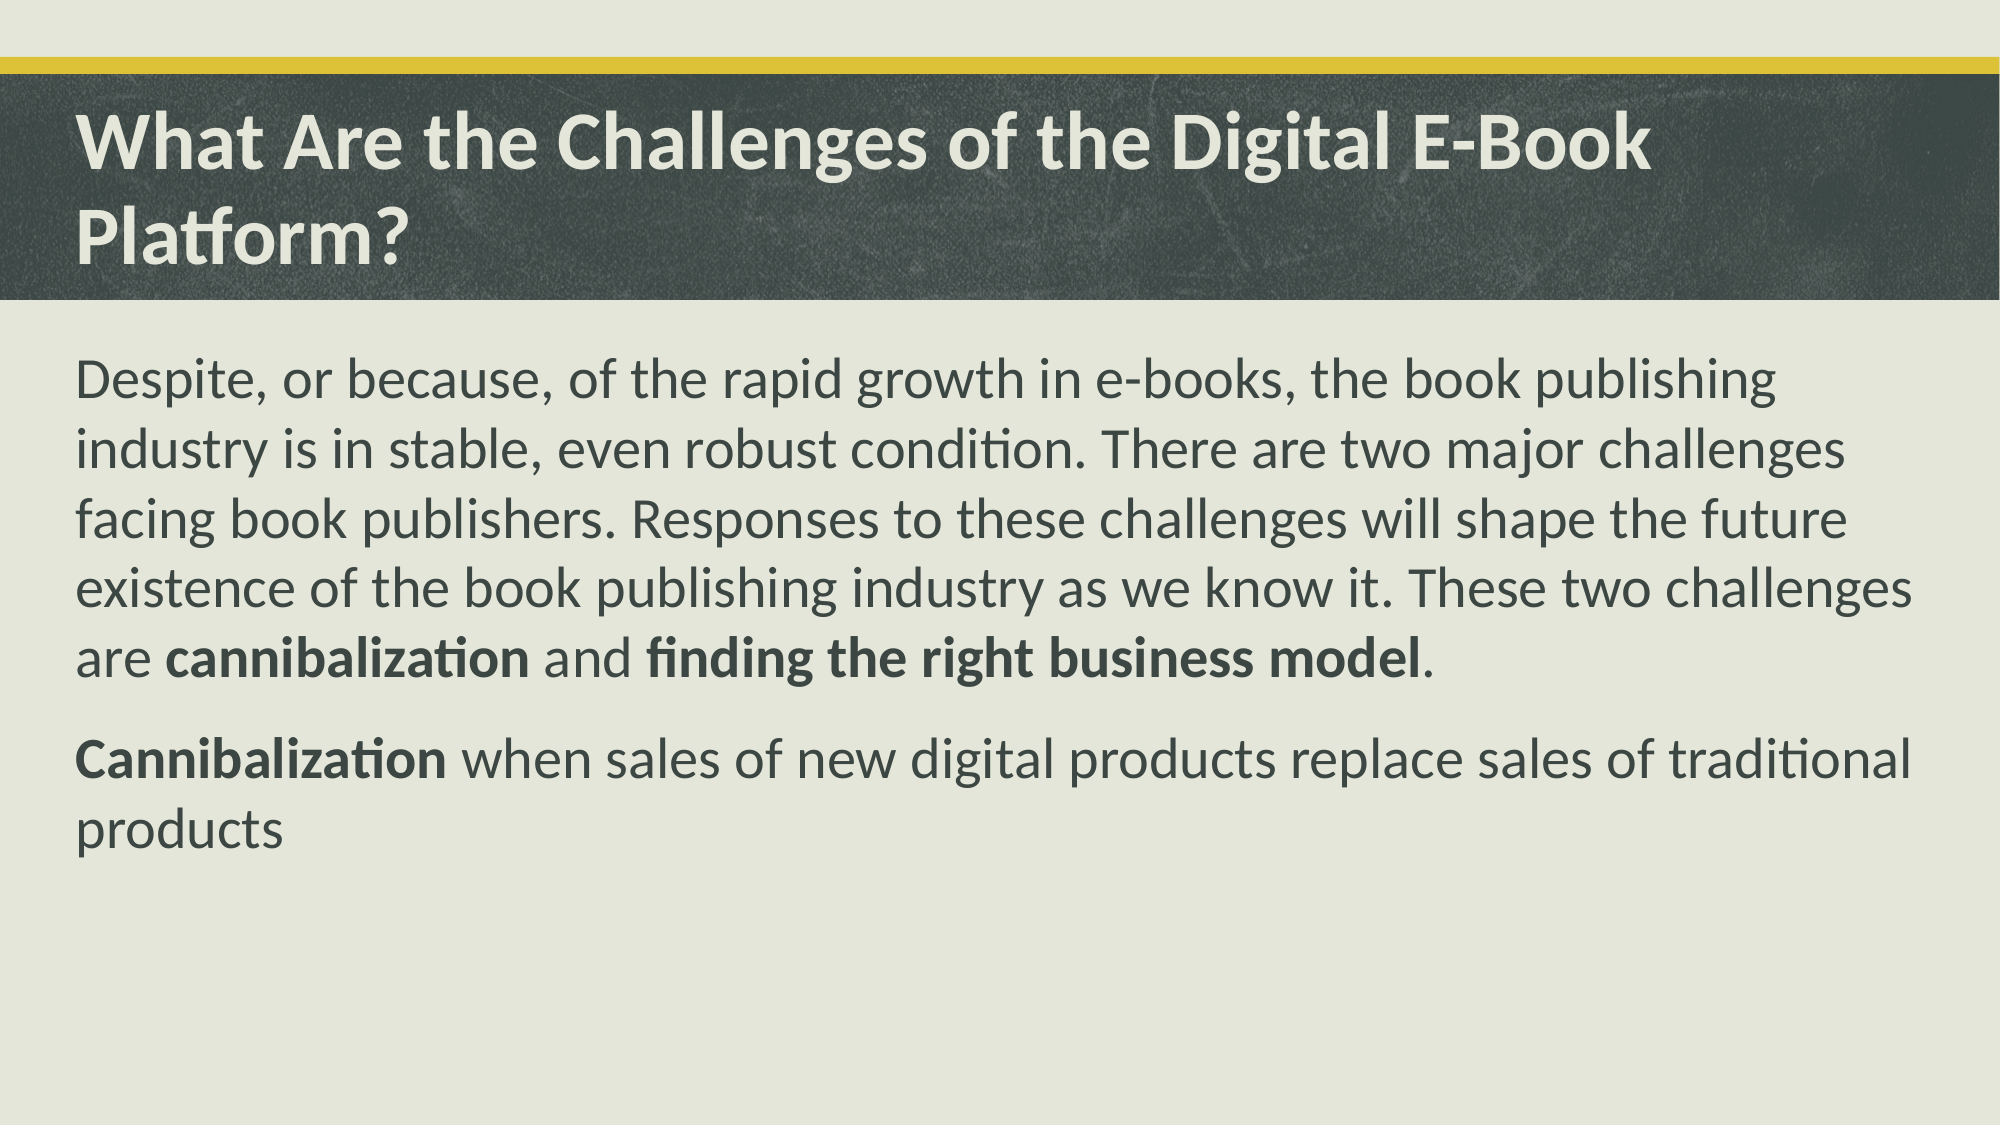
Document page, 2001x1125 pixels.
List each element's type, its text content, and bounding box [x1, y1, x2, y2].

picture [0, 74, 2000, 300]
list Despite, or because, of the rapid growth in e-books, the book publishing industry is in stable, even robust condition. There are two major challenges facing book publishers. Responses to these challenges will shape the future existence of the book publishing industry as we know it. These two challenges are cannibalization and finding the right business model. Cannibalization when sales of new digital products replace sales of traditional products [60, 332, 1935, 1066]
title What Are the Challenges of the Digital E-Book Platform? [60, 76, 1950, 300]
